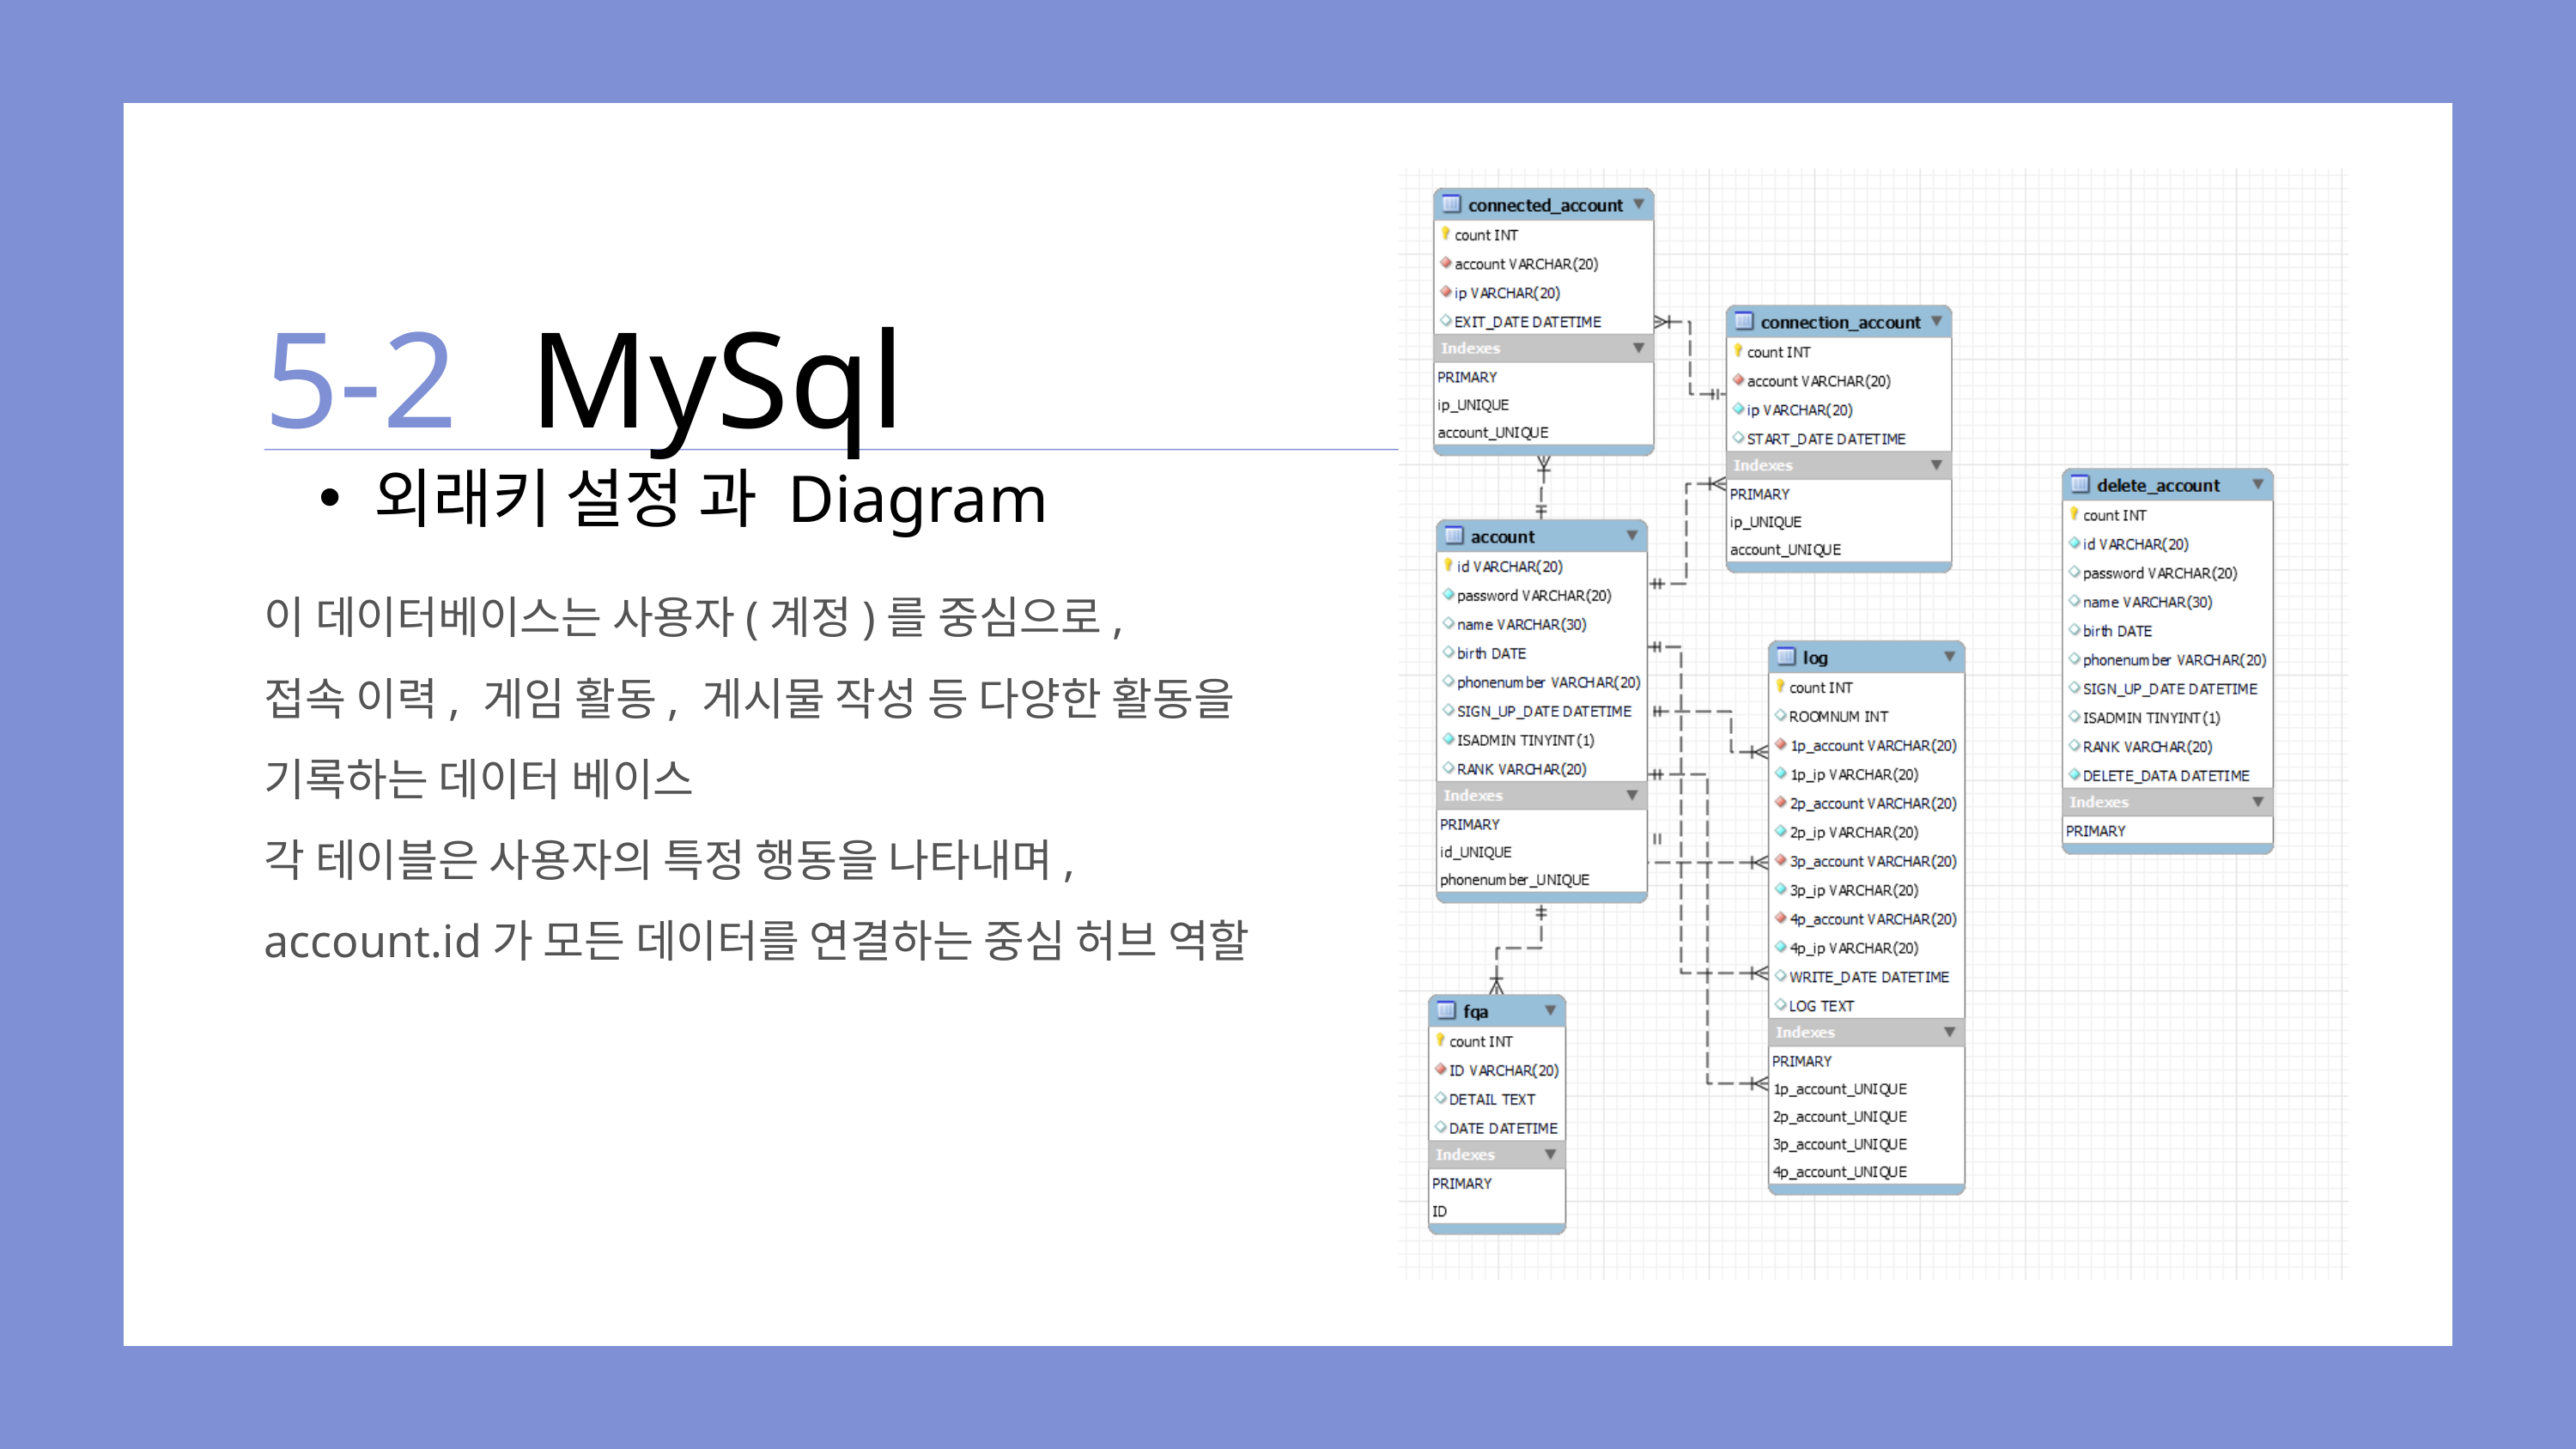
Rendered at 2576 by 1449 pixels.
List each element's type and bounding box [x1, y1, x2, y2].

text_box [123, 102, 2453, 1346]
